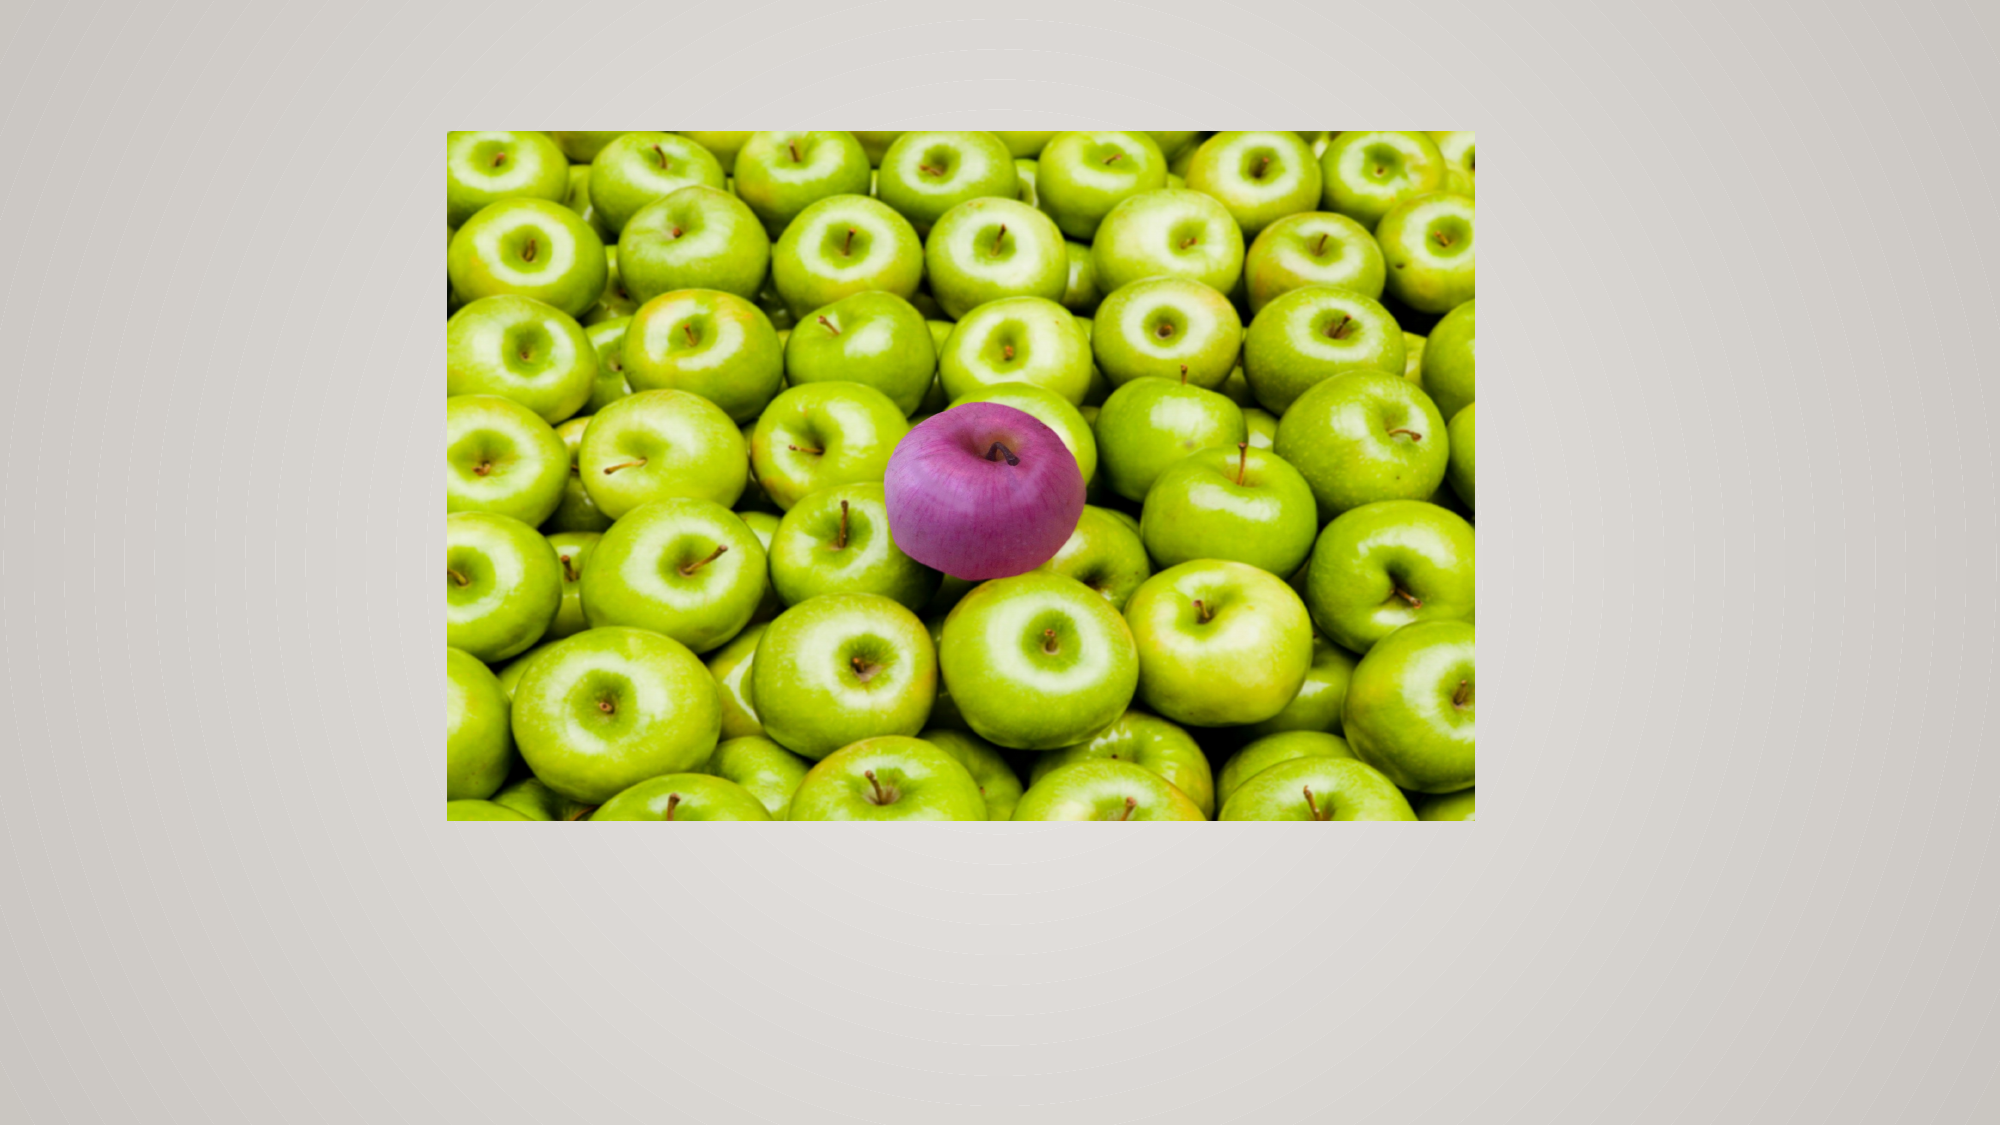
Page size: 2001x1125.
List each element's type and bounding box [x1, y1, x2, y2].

picture [447, 131, 1476, 822]
